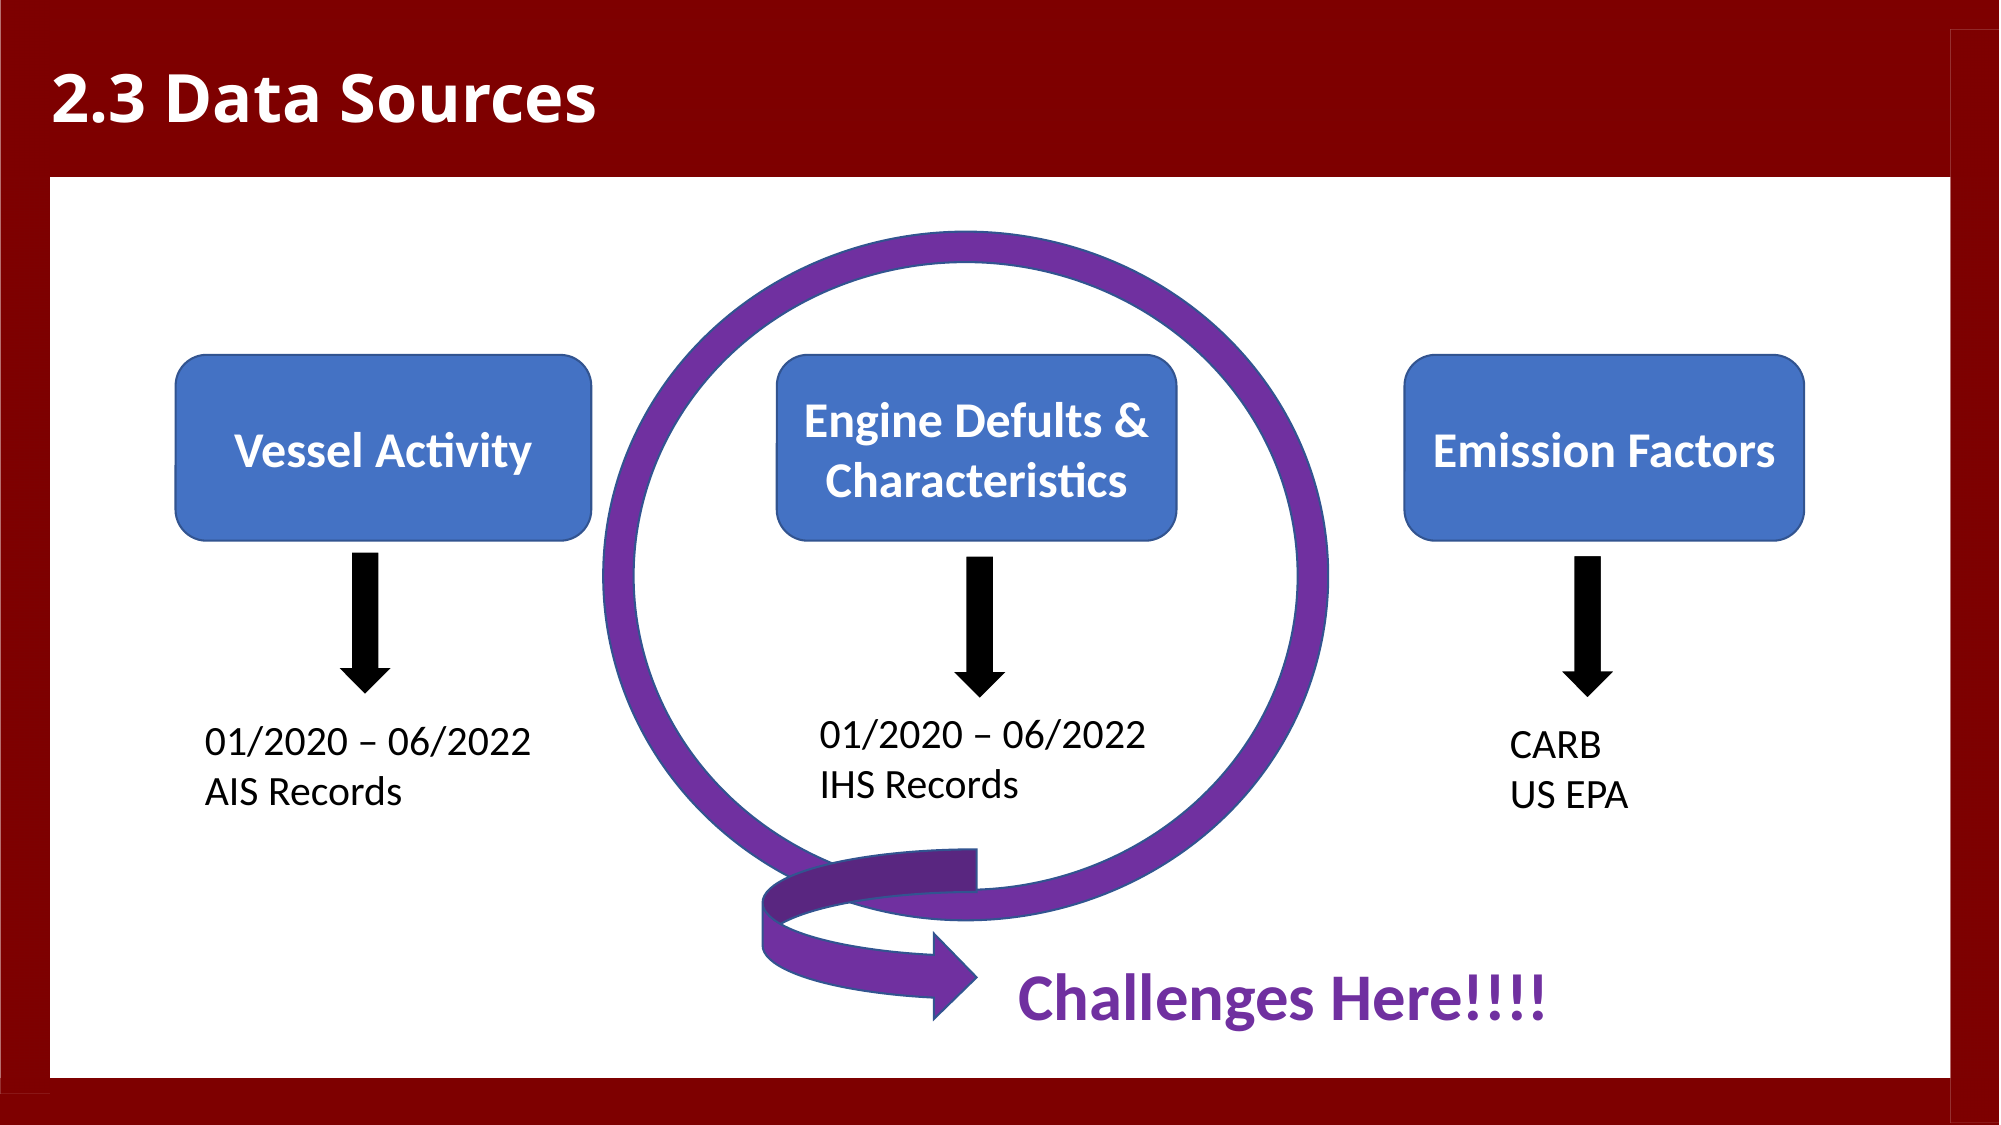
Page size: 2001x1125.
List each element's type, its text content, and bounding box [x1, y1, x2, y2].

text_box Challenges Here!!!! [1003, 946, 1565, 1042]
text_box [602, 230, 1330, 922]
text_box [331, 571, 399, 699]
text_box [946, 553, 1014, 703]
text_box [1554, 601, 1622, 702]
text_box 01/2020 – 06/2022 AIS Records [189, 706, 547, 821]
text_box CARB US EPA [1495, 709, 1644, 824]
text_box Engine Defults & Characteristics [775, 353, 1178, 542]
text_box Emission Factors [1403, 353, 1806, 542]
text_box 01/2020 – 06/2022 IHS Records [804, 699, 1162, 815]
text_box 2.3 Data Sources [36, 65, 2000, 187]
text_box Vessel Activity [174, 353, 593, 540]
text_box [761, 848, 979, 1022]
picture [0, 0, 2000, 1125]
